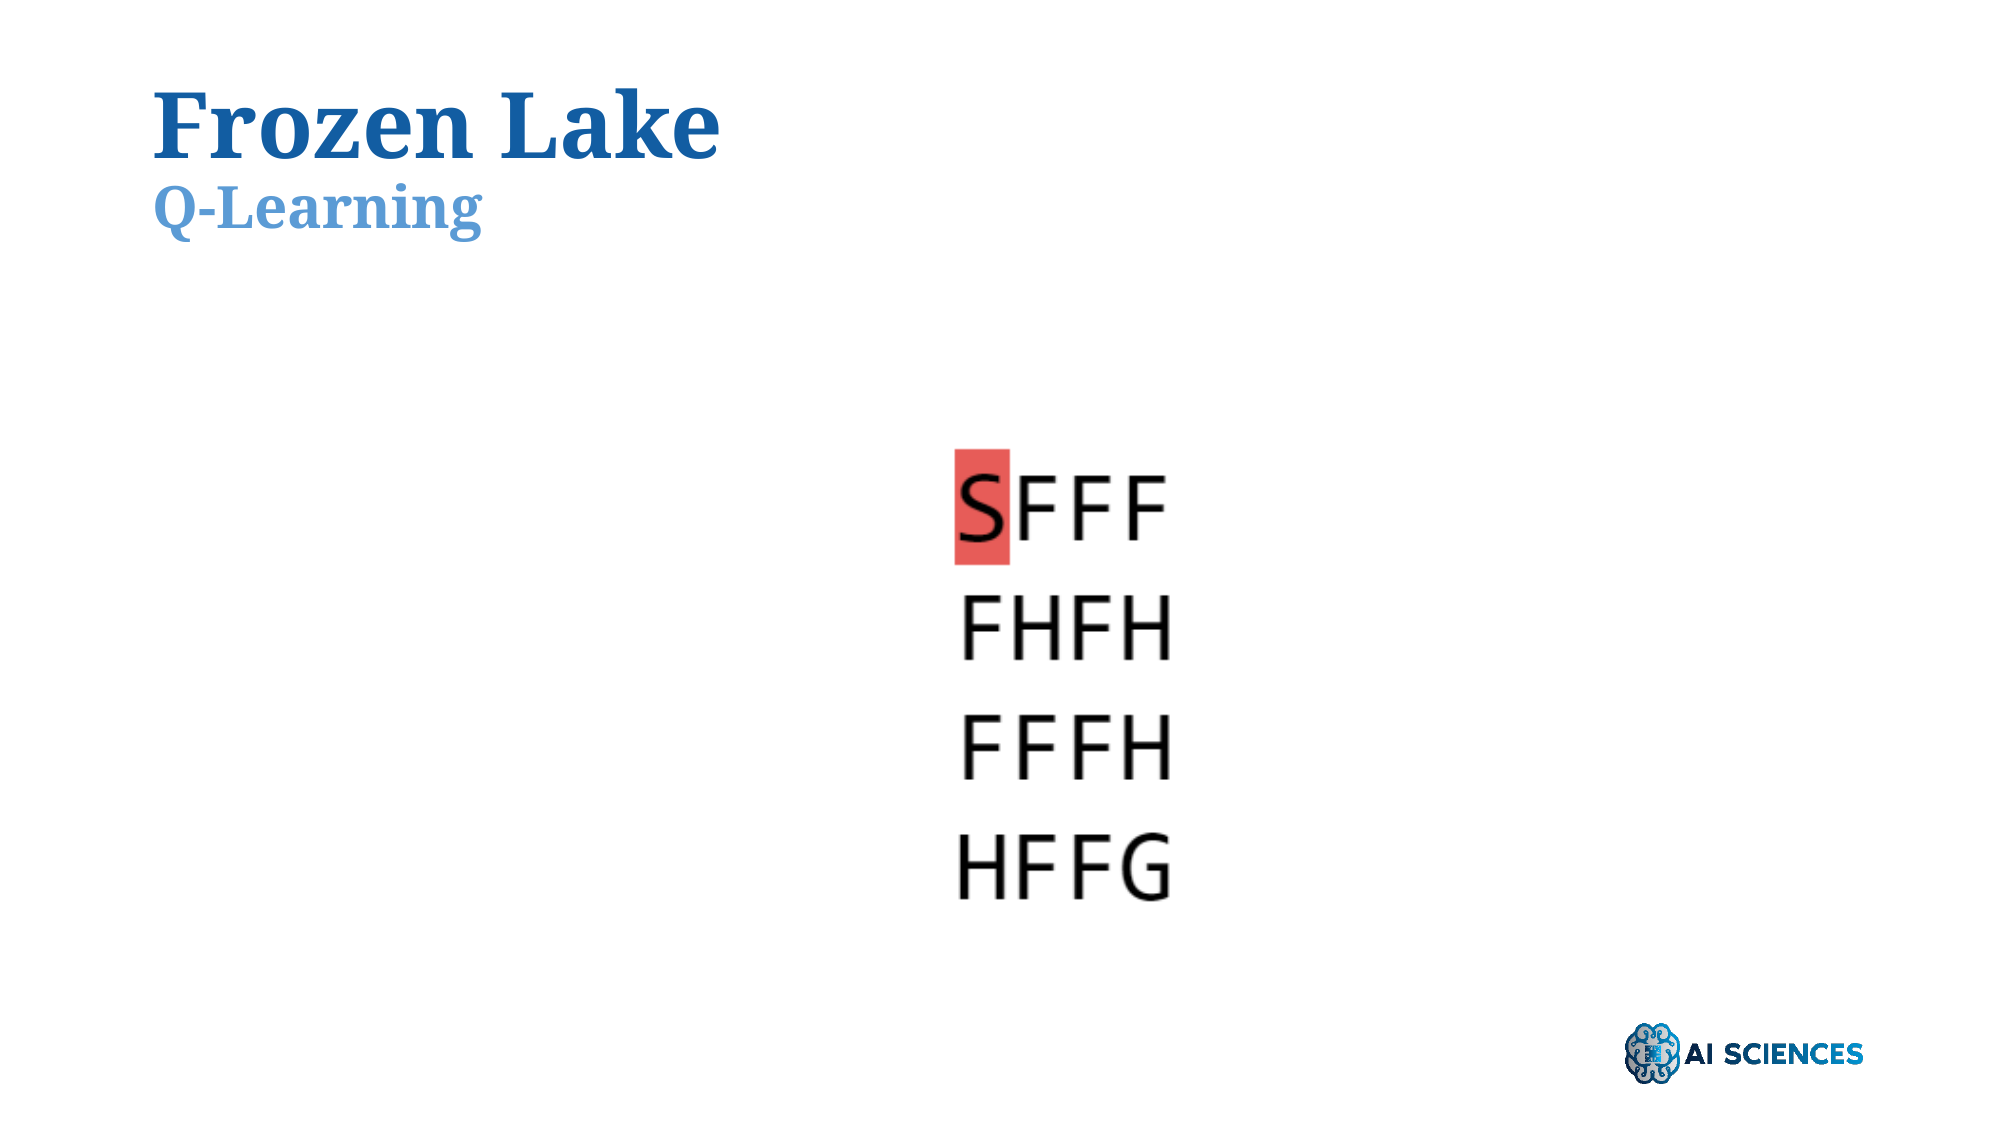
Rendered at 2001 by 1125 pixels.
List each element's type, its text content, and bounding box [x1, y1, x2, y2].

picture [1625, 1023, 1863, 1084]
title Frozen Lake Q-Learning [137, 51, 1863, 269]
picture [1657, 1027, 1667, 1038]
picture [1669, 1060, 1676, 1070]
picture [921, 423, 1208, 930]
picture [1854, 1048, 1863, 1053]
